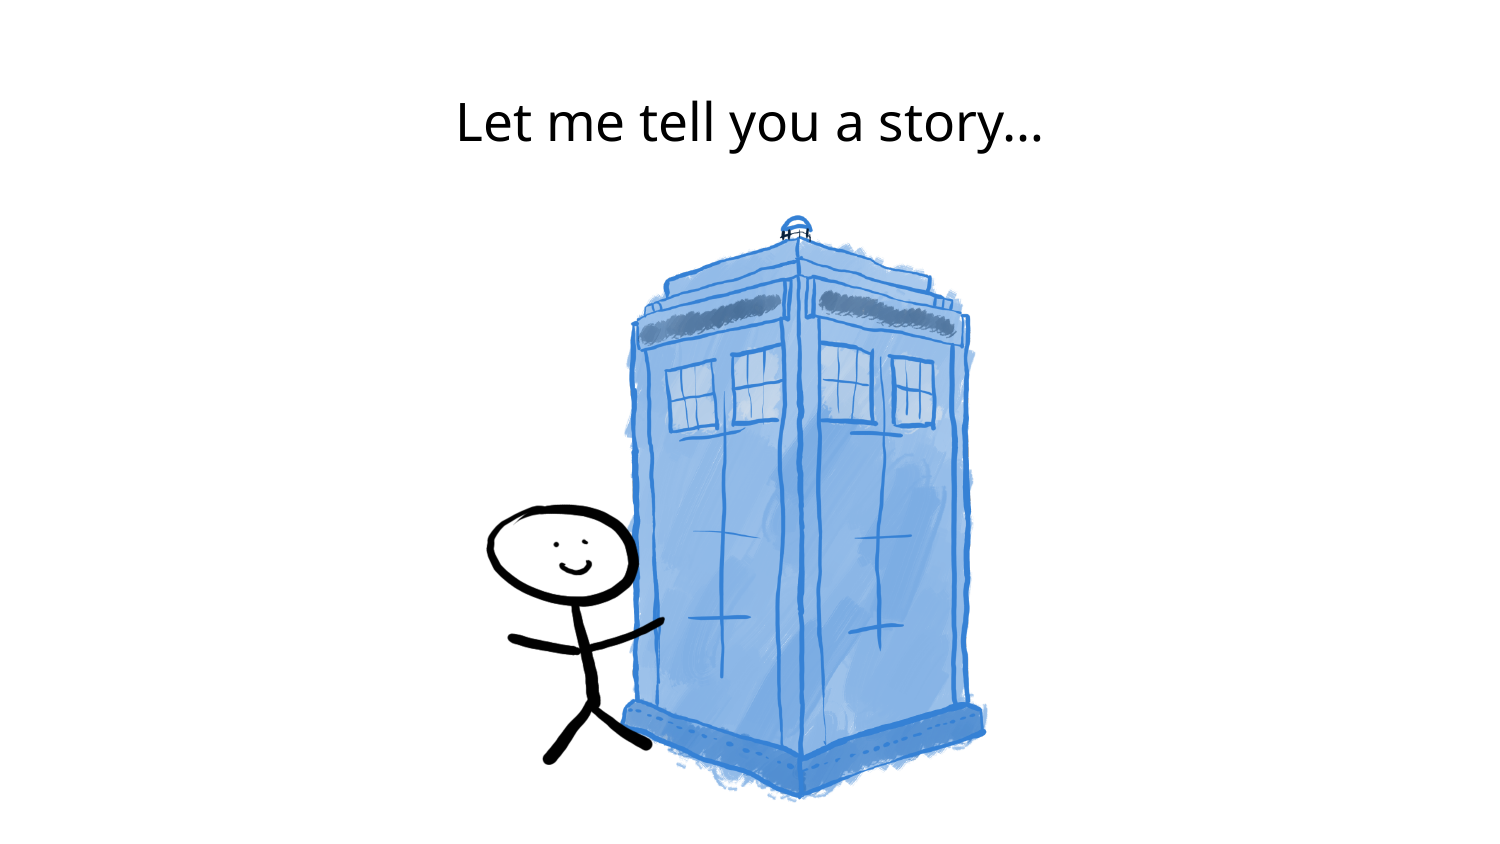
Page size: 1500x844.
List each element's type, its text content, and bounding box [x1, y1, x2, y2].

picture [486, 215, 989, 803]
title Let me tell you a story… [51, 72, 1449, 167]
